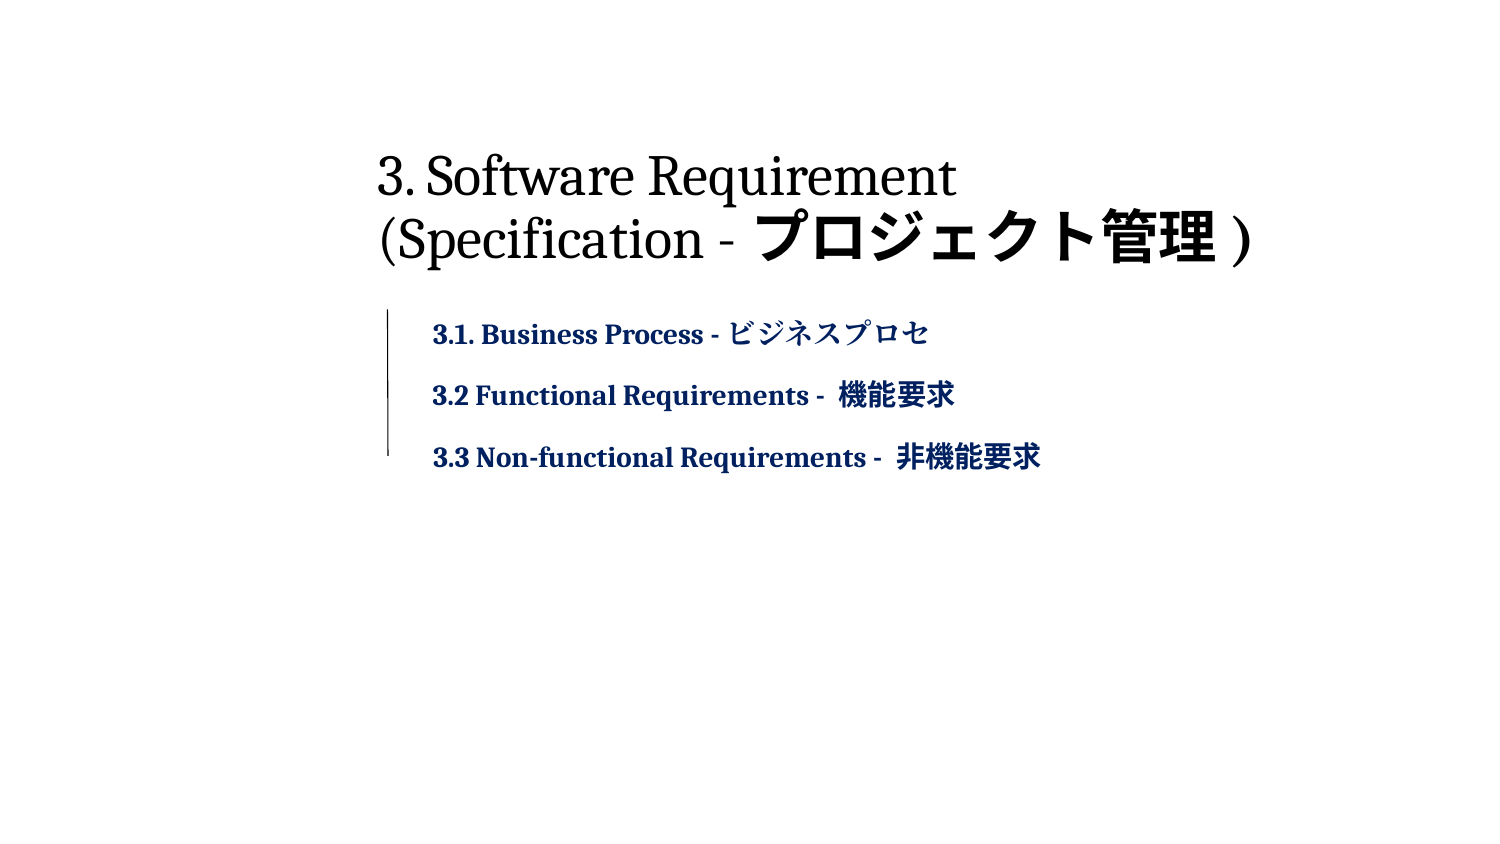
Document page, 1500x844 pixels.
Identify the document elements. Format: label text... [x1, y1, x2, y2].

text_box 3.3 Non-functional Requirements - 非機能要求 [418, 430, 1058, 481]
text_box 3.1. Business Process -ビジネスプロセ [418, 307, 946, 358]
title 3. Software Requirement (Specification -プロジェクト管理) [362, 95, 1288, 286]
text_box 3.2 Functional Requirements - 機能要求 [417, 369, 971, 419]
